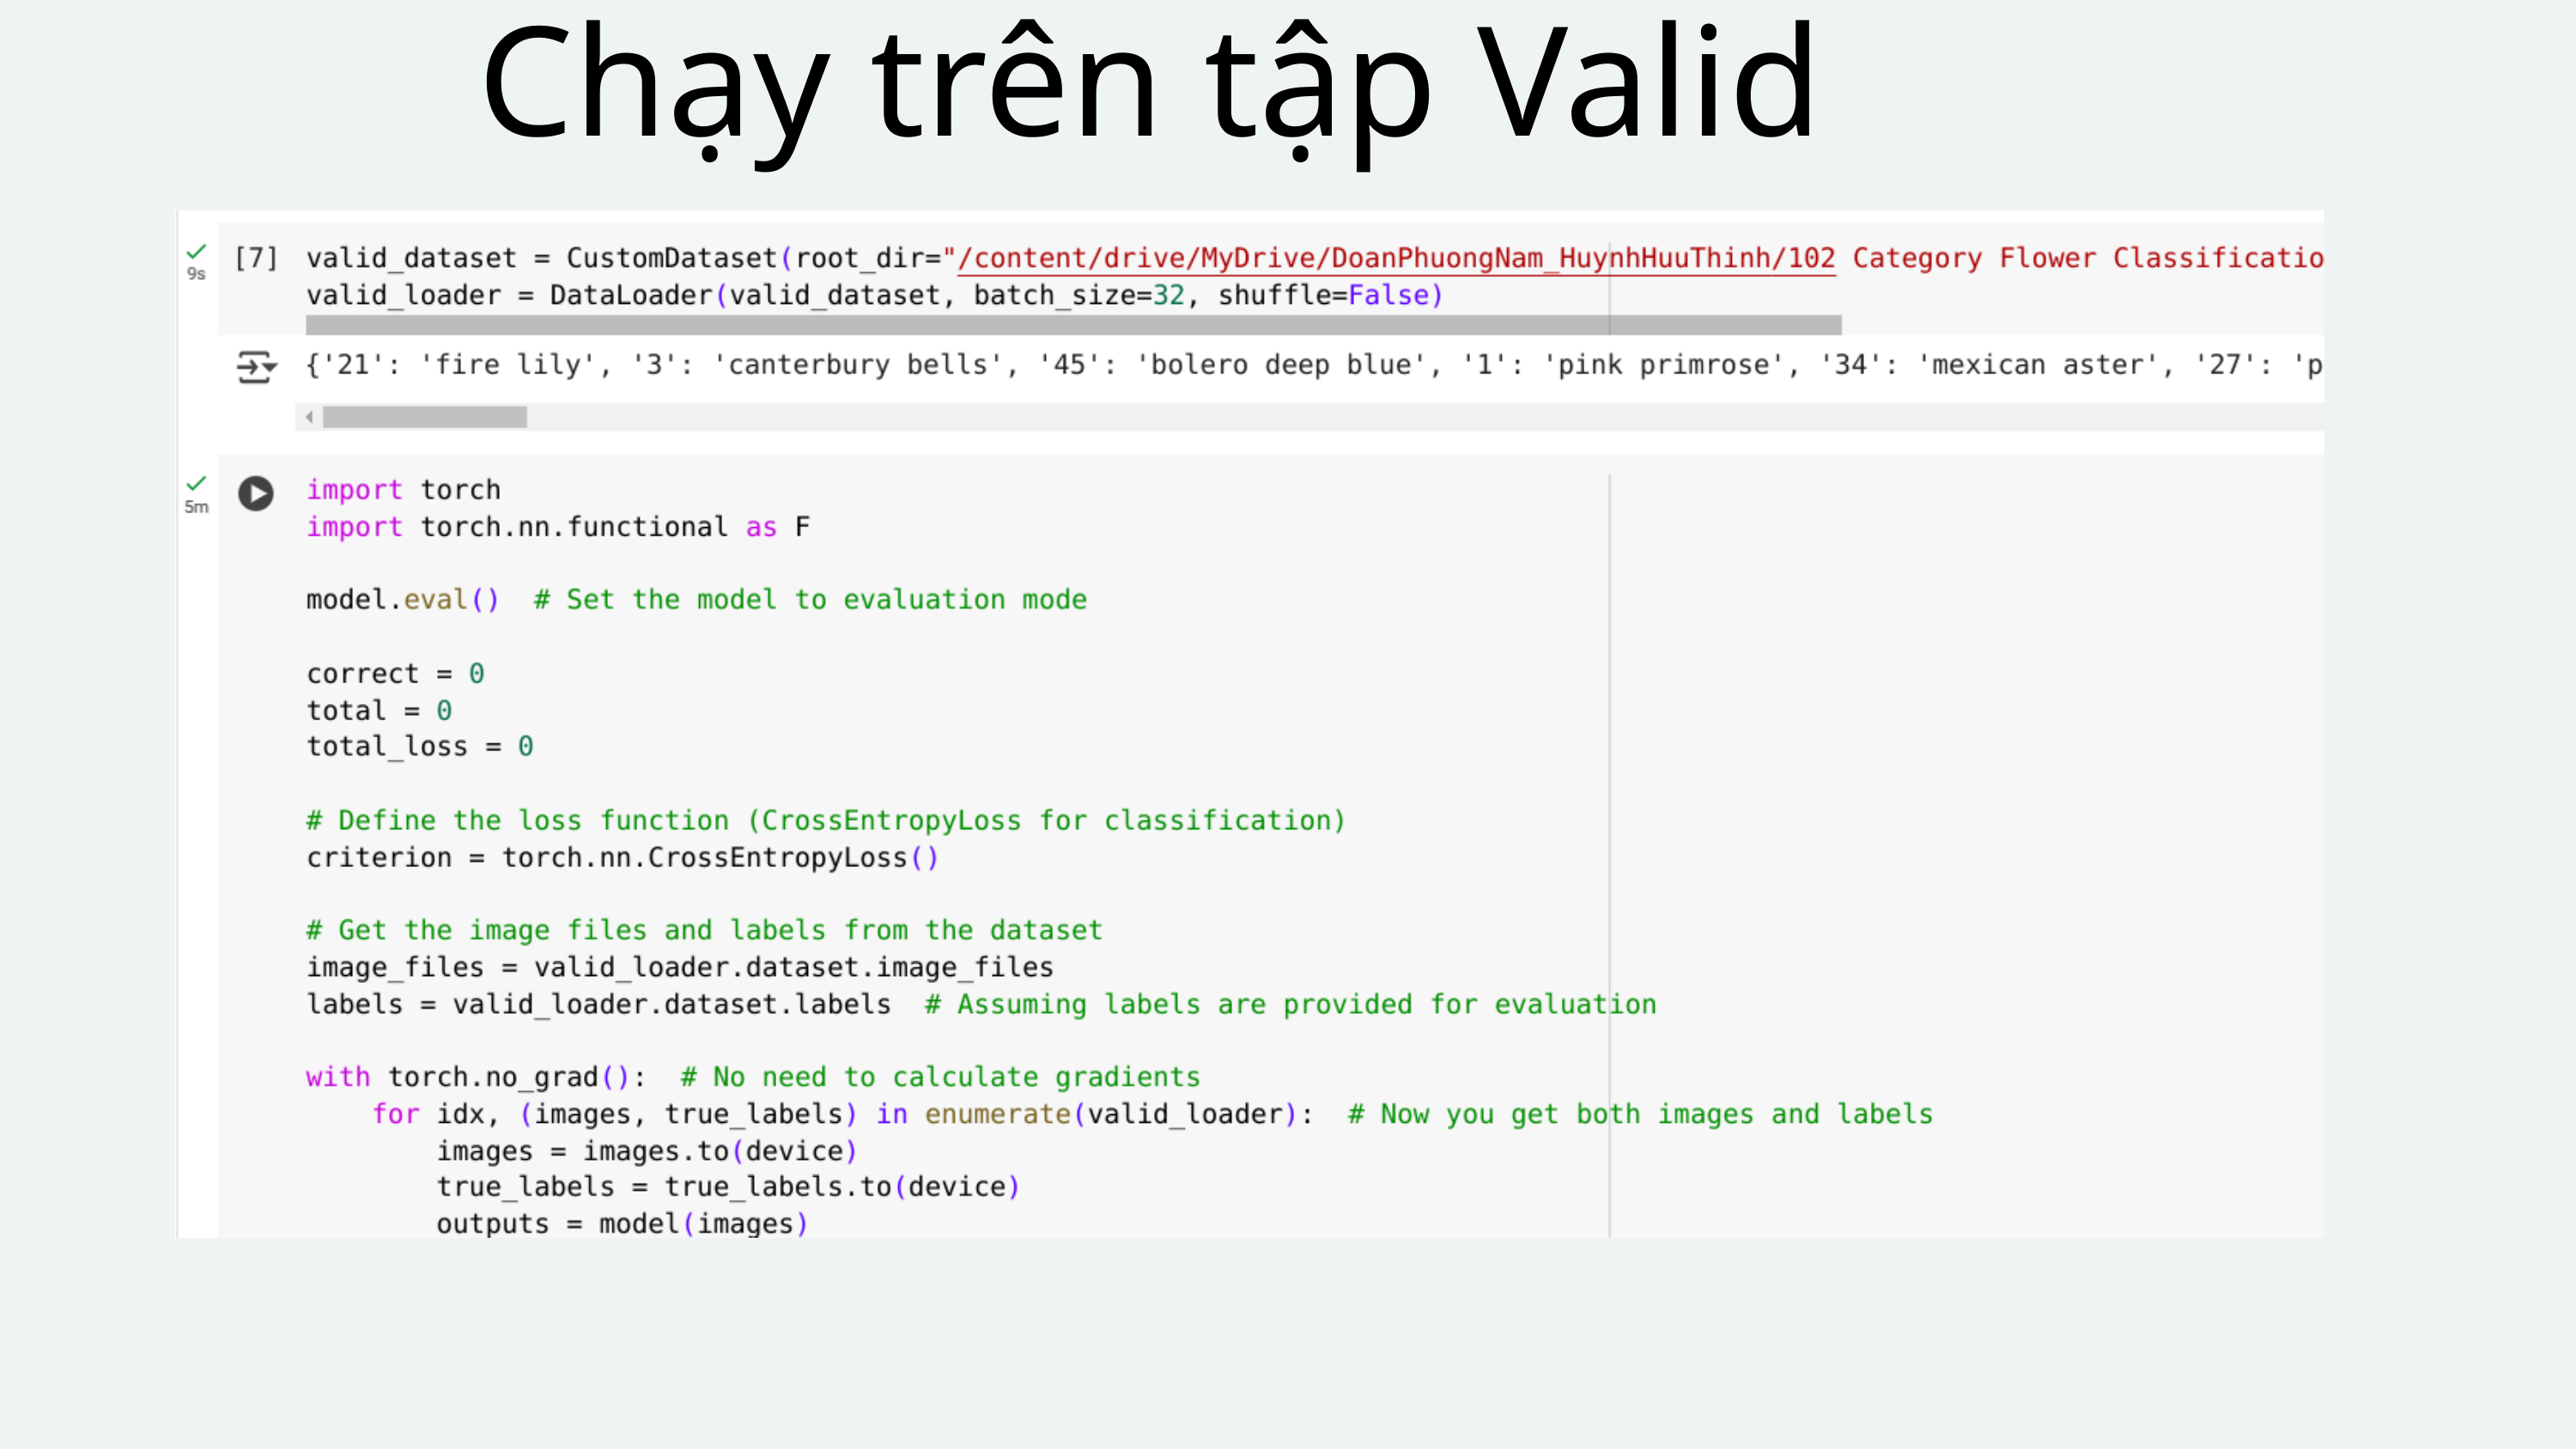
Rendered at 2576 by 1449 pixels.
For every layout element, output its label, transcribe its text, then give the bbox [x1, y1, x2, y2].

text_box Chạy trên tập Valid [75, 7, 2225, 167]
text_box [174, 210, 2324, 1239]
